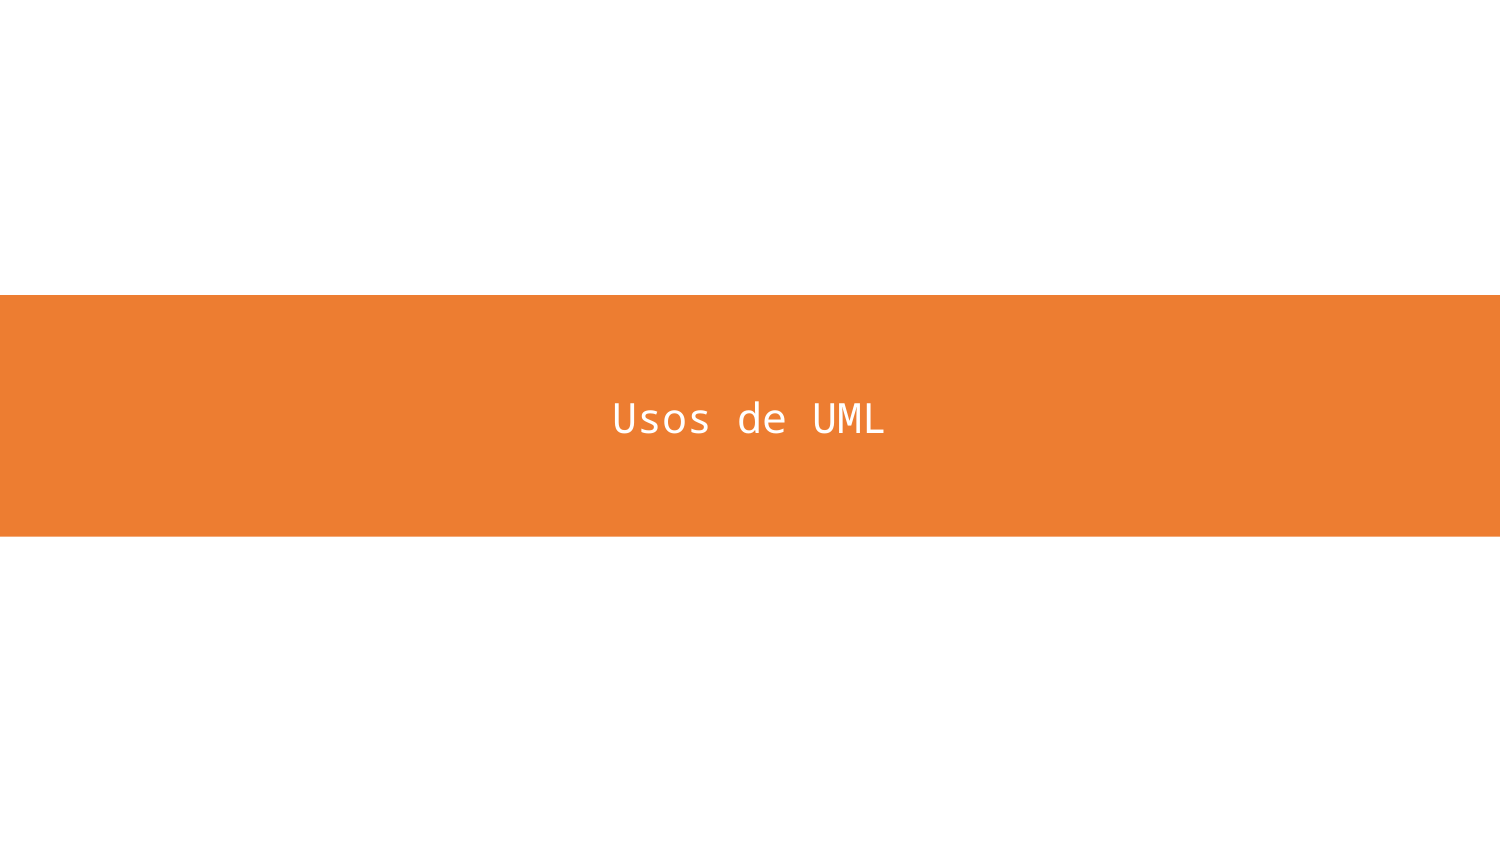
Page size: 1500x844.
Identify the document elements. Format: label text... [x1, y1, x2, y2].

text_box Usos de UML [0, 384, 1500, 449]
text_box [0, 449, 1500, 538]
text_box [0, 294, 1500, 384]
